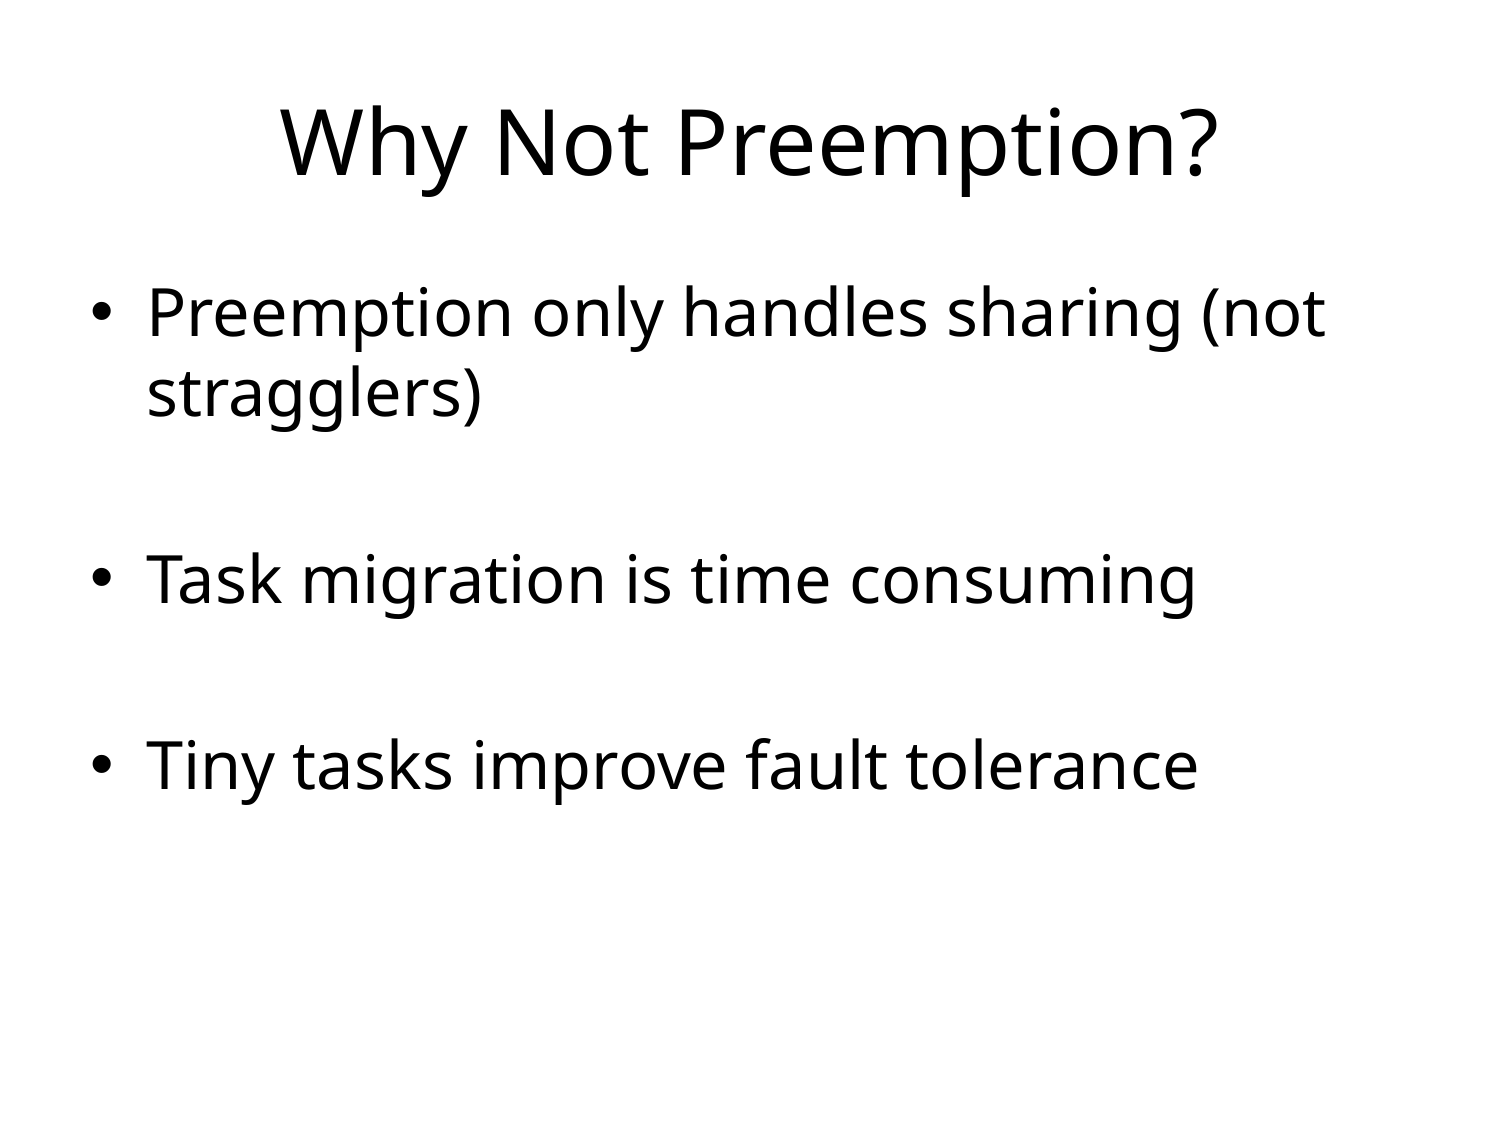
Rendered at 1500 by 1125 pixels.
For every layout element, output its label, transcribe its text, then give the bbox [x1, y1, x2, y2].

title Why Not Preemption? [75, 45, 1425, 233]
list Preemption only handles sharing (not stragglers) Task migration is time consuming Tiny tasks improve fault tolerance [75, 262, 1425, 1005]
